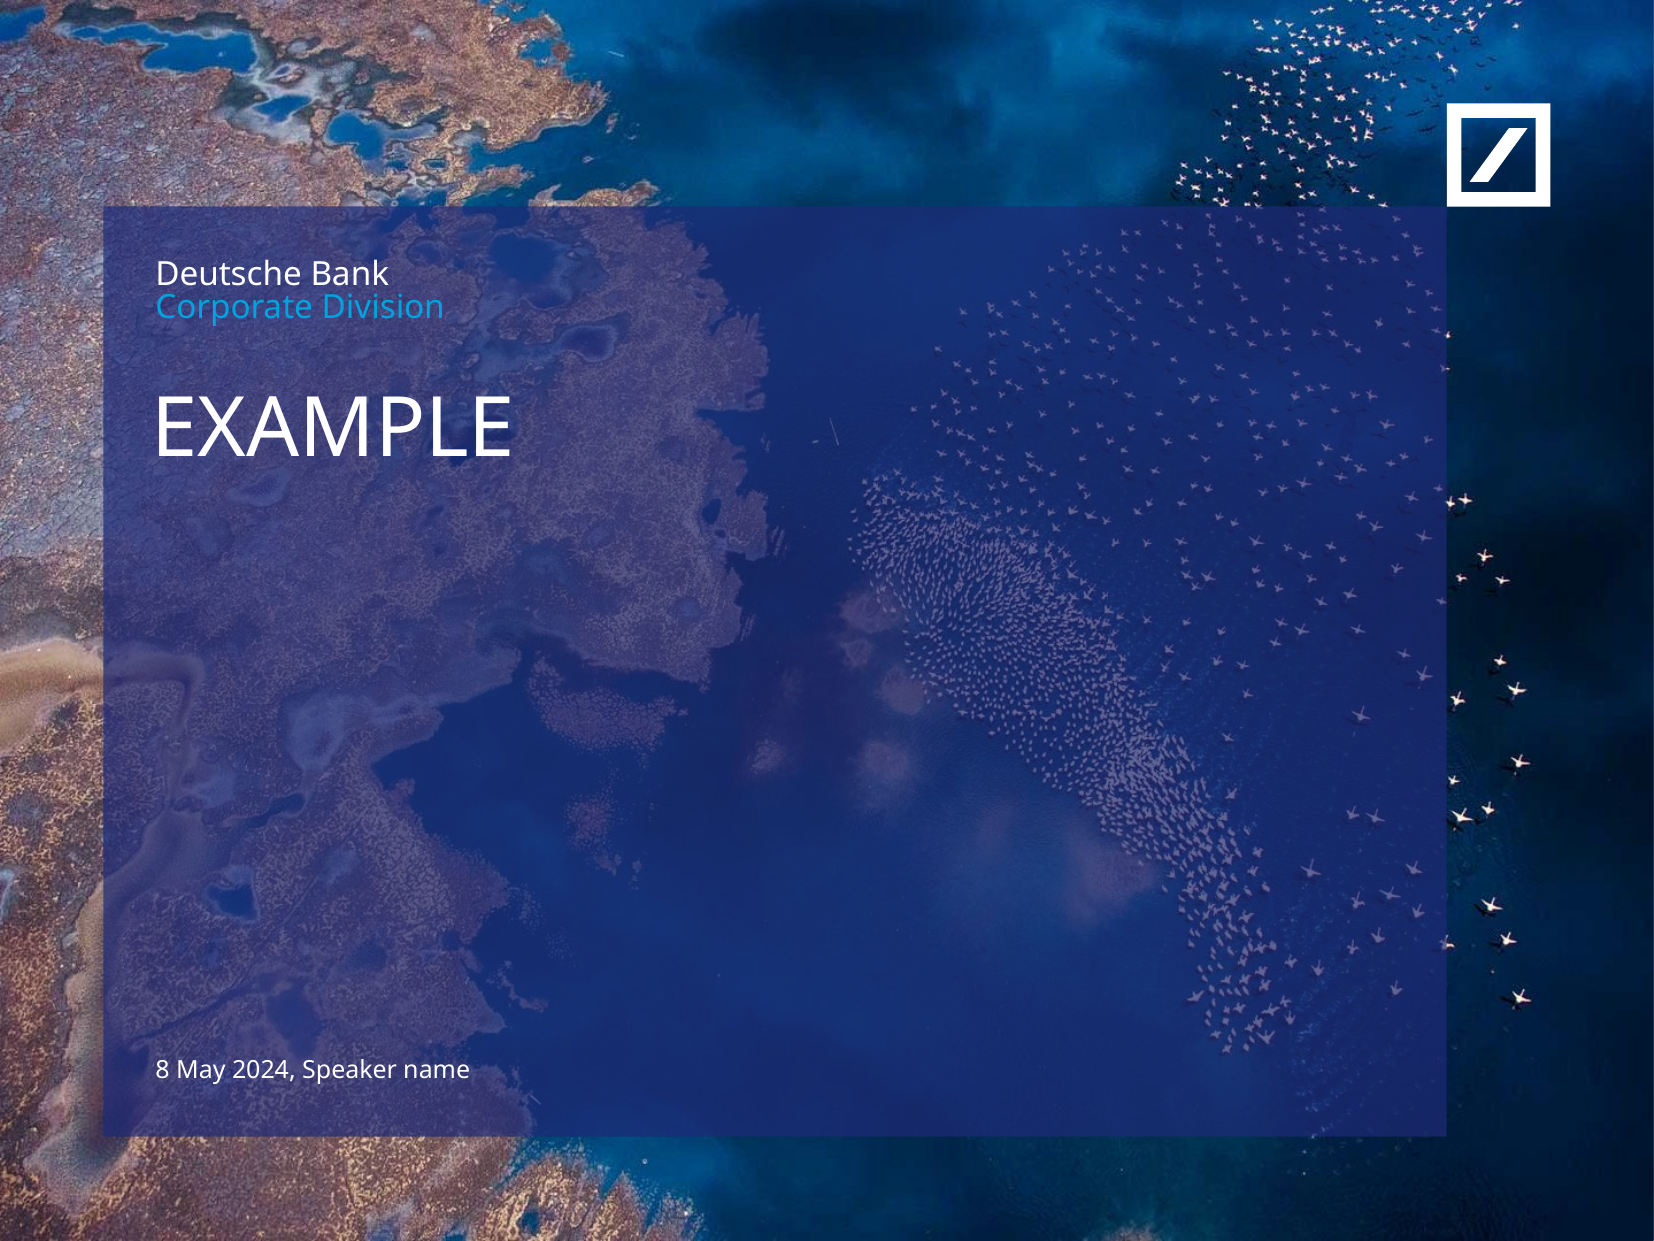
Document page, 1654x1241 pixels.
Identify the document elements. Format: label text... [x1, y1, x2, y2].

list EXAMPLE [151, 193, 1392, 474]
list 8 May 2024, Speaker name [155, 1003, 1396, 1084]
picture [0, 0, 1654, 1241]
